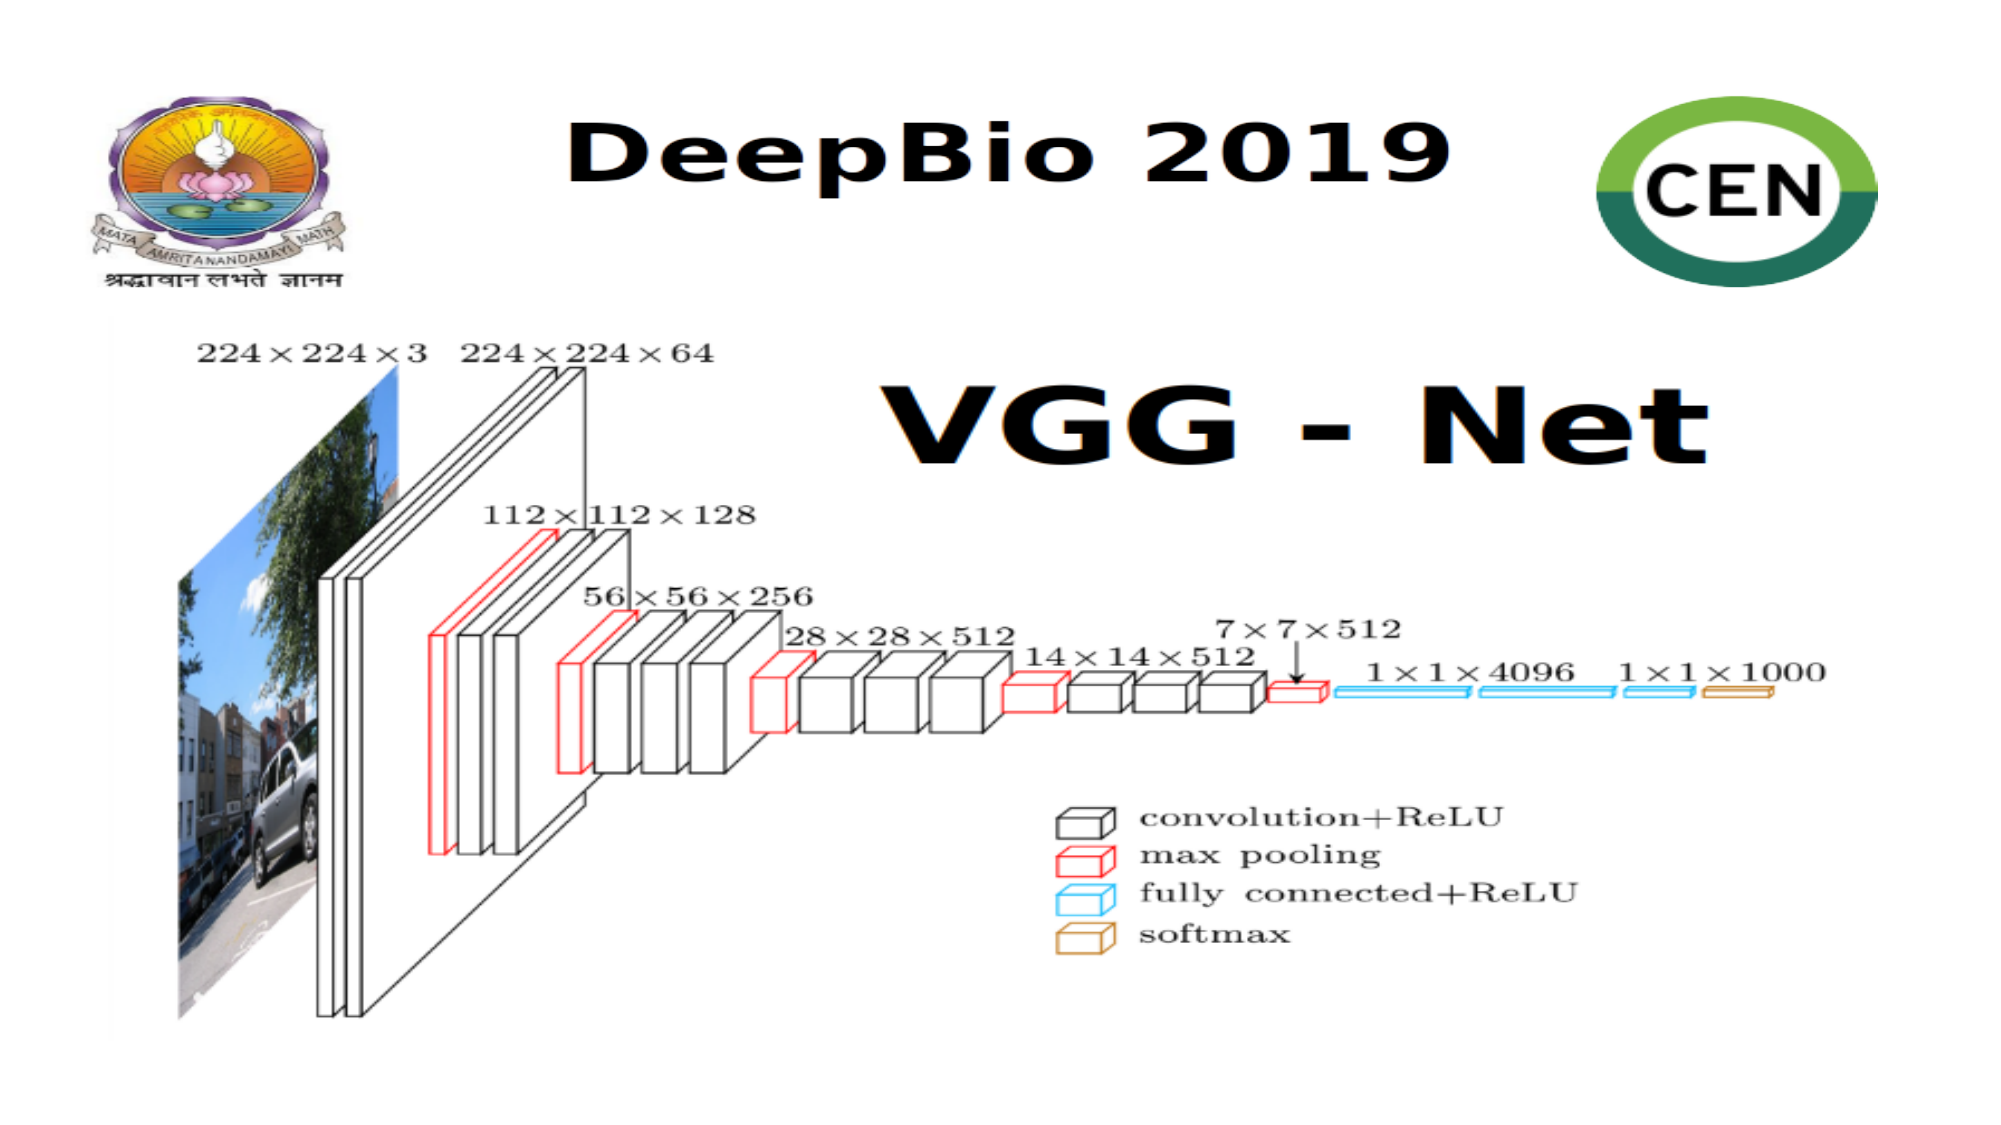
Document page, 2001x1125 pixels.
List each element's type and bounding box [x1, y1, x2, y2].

picture [77, 76, 1878, 1042]
